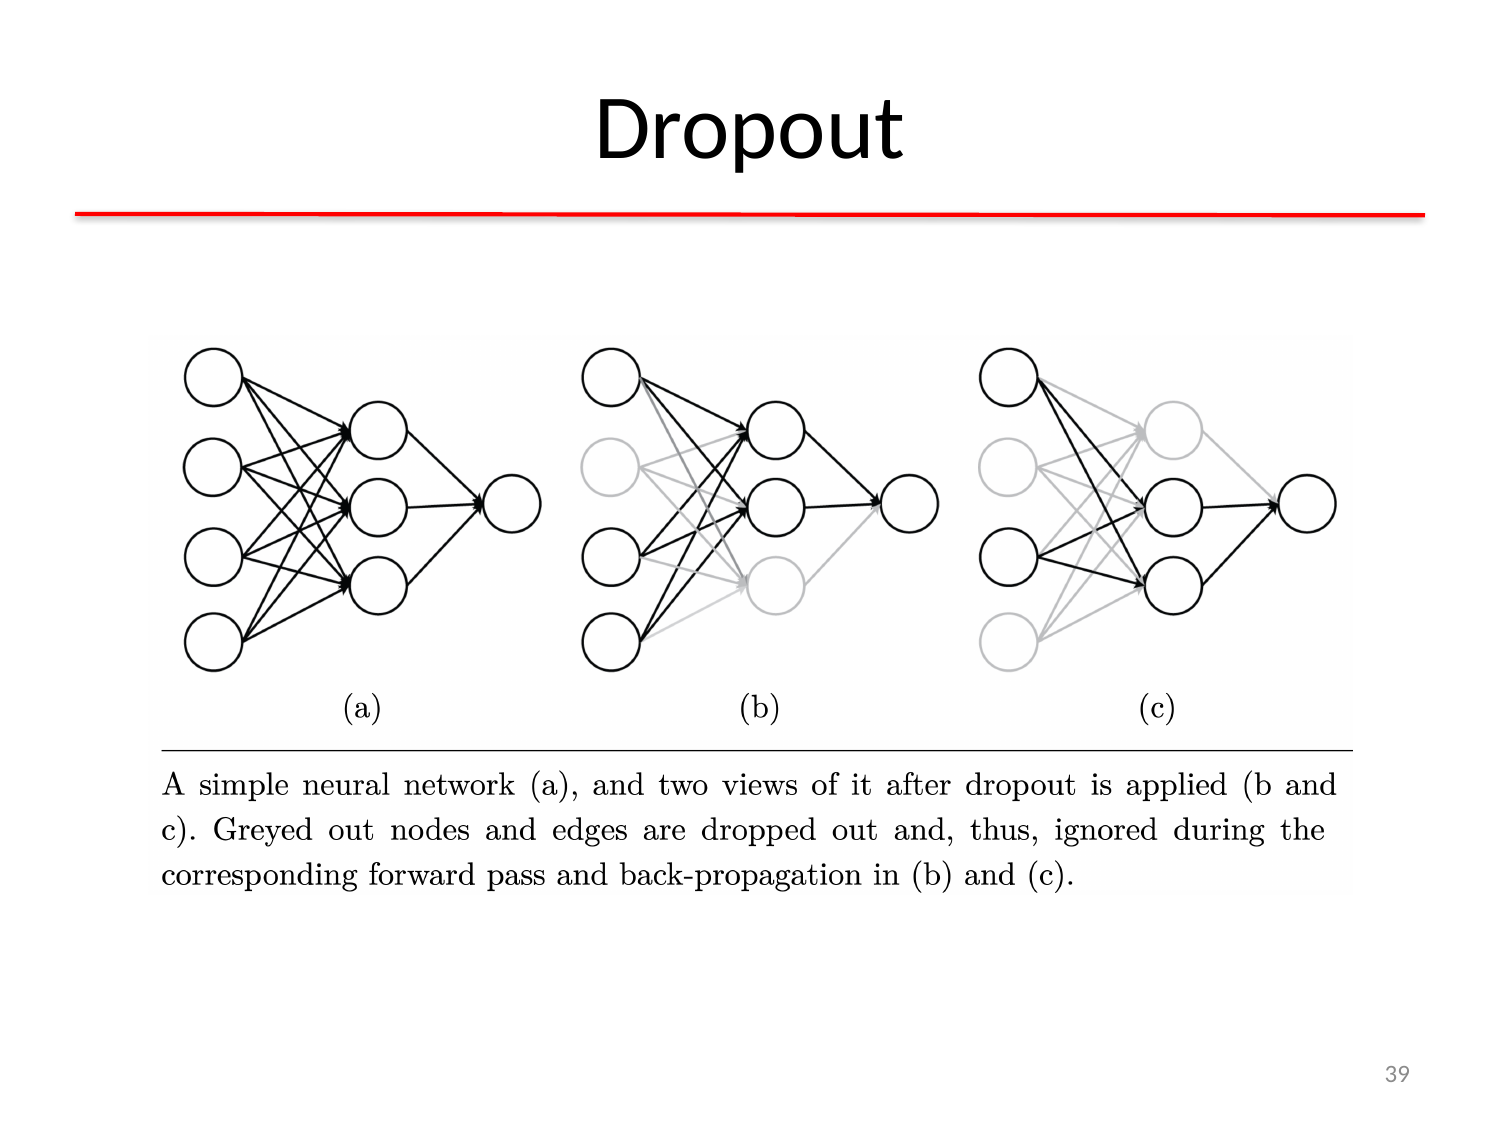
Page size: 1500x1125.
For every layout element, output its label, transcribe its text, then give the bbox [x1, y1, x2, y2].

slide_number 39 [1074, 1042, 1425, 1103]
title Dropout [75, 45, 1425, 198]
picture [148, 335, 1354, 896]
